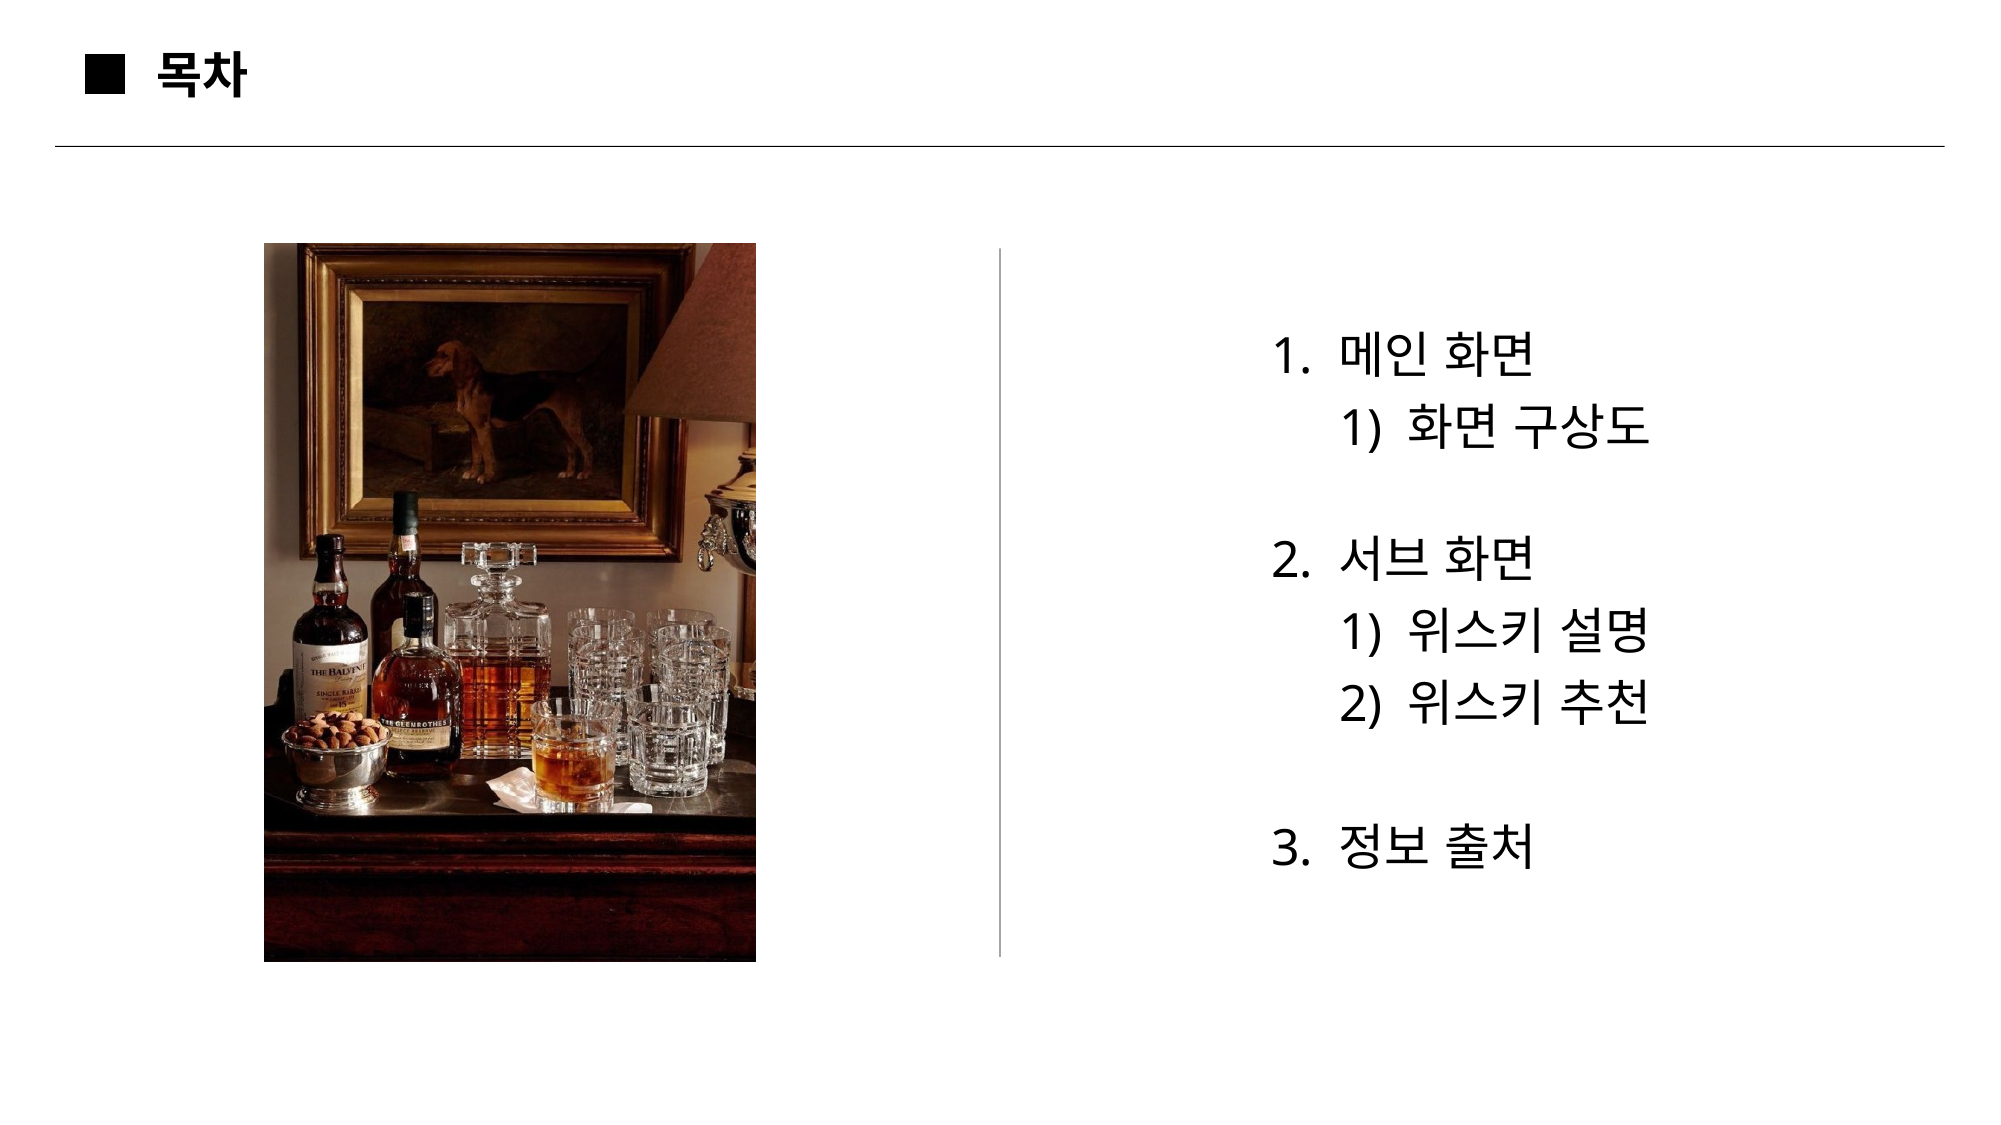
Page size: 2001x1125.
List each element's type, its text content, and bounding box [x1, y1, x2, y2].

text_box ■ 목차 [66, 36, 264, 111]
picture [264, 243, 756, 962]
text_box 1. 메인 화면 1) 화면 구상도 2. 서브 화면 1) 위스키 설명 2) 위스키 추천 3. 정보 출처 [1256, 304, 1667, 883]
